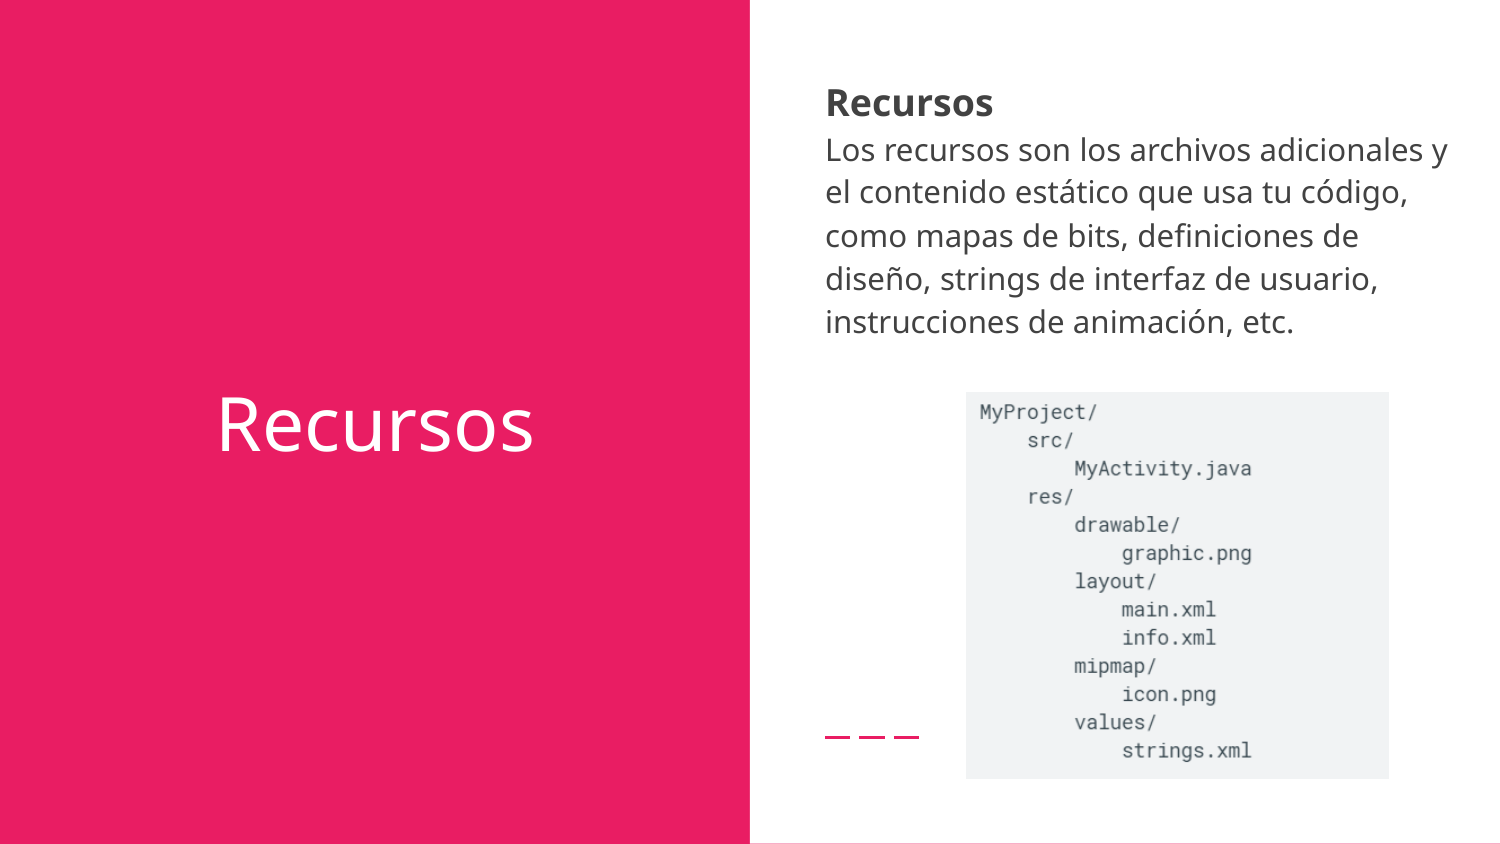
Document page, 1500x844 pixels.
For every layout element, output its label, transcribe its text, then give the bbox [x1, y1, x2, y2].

list Recursos Los recursos son los archivos adicionales y el contenido estático que usa tu código, como mapas de bits, definiciones de diseño, strings de interfaz de usuario, instrucciones de animación, etc. [810, 28, 1474, 460]
picture [965, 391, 1389, 779]
title Recursos [43, 298, 708, 546]
